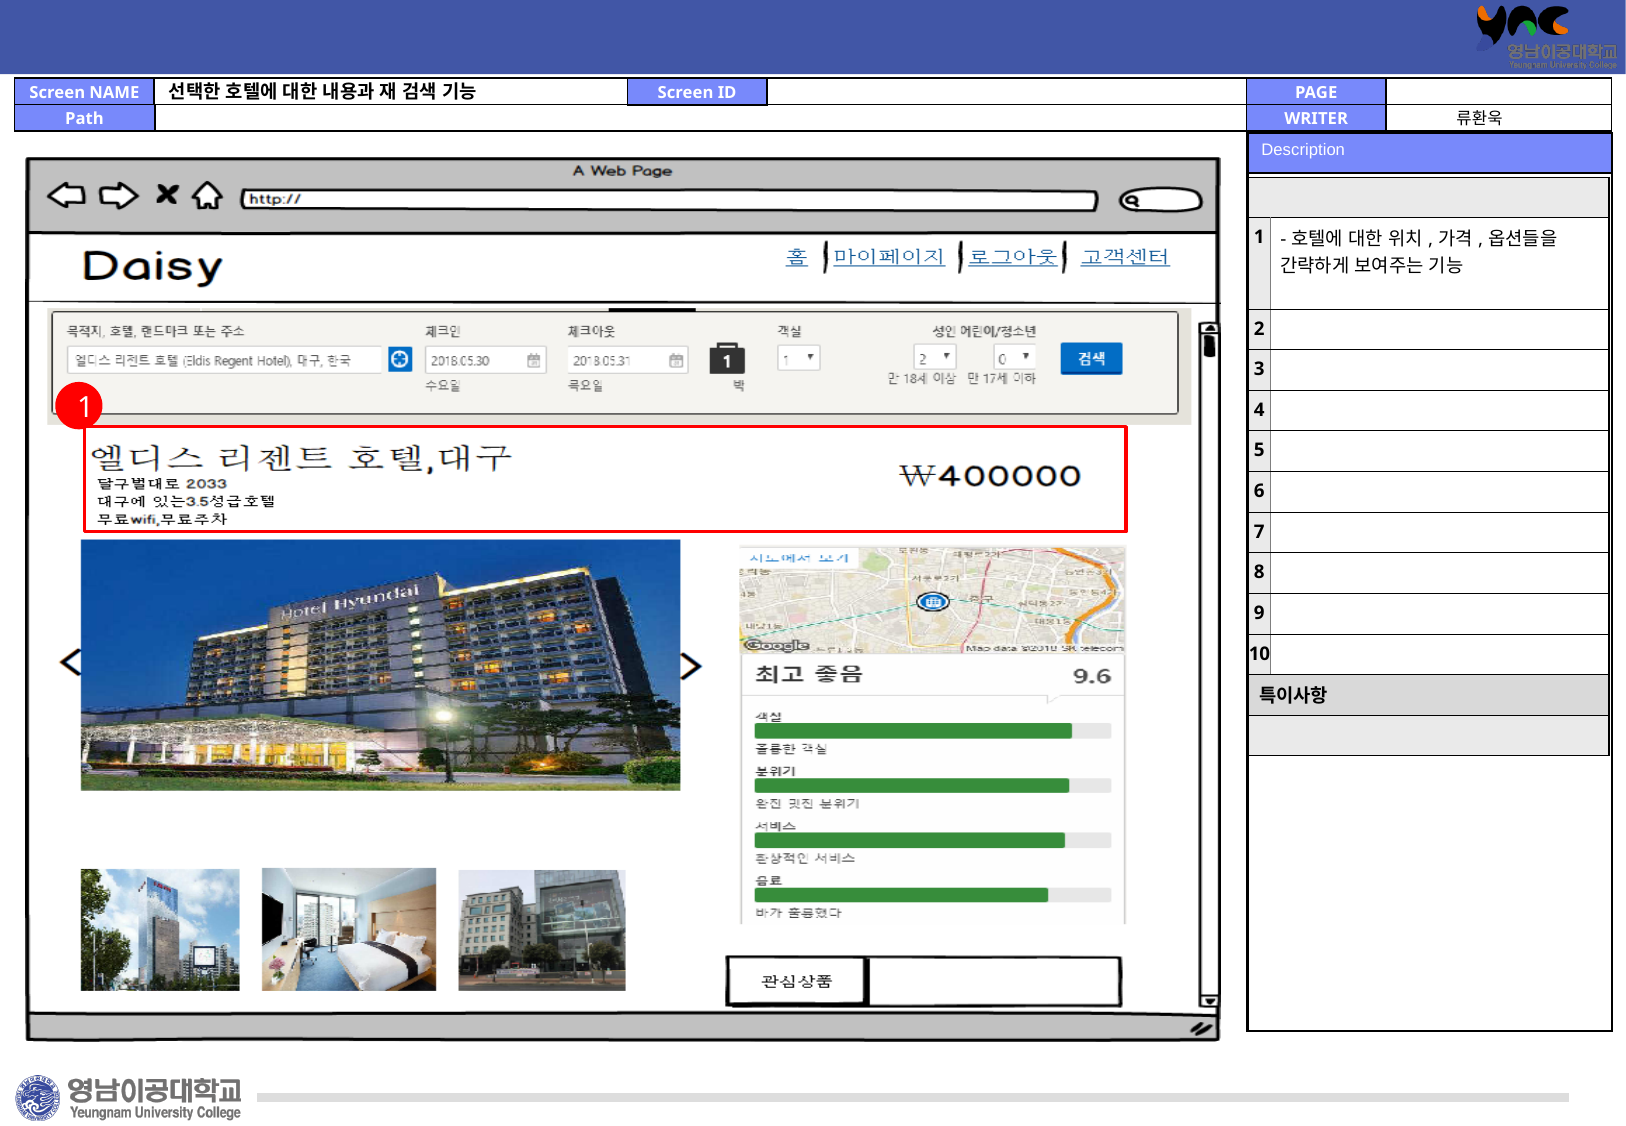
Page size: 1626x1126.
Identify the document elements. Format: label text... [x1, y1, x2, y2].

table_cell [1271, 594, 1608, 634]
table_cell 특이사항 [1249, 675, 1608, 715]
picture [24, 157, 1222, 1042]
table_cell [1271, 635, 1608, 674]
table_cell 4 [1249, 391, 1270, 430]
table_cell 7 [1249, 513, 1270, 552]
table_cell [1271, 391, 1608, 430]
table_cell [1271, 513, 1608, 552]
table_cell [1271, 431, 1608, 471]
table_cell [1271, 310, 1608, 349]
table_cell 10 [1249, 635, 1270, 674]
table_header [1249, 178, 1608, 217]
table_cell 5 [1249, 431, 1270, 471]
text_box 선택한 호텔에 대한 내용과 재 검색 기능 [154, 78, 628, 105]
table_cell 3 [1249, 350, 1270, 390]
table_cell 2 [1249, 310, 1270, 349]
table_cell [1271, 350, 1608, 390]
table_cell [1271, 472, 1608, 512]
picture [1476, 5, 1617, 69]
table_cell [1249, 716, 1608, 755]
table_cell 9 [1249, 594, 1270, 634]
table_cell -호텔에 대한 위치,가격,옵션들을 간략하게 보여주는 기능 [1271, 218, 1608, 309]
picture [15, 1075, 241, 1121]
table_cell 6 [1249, 472, 1270, 512]
table_cell [1271, 553, 1608, 593]
table_cell 1 [1249, 218, 1270, 309]
table_cell 8 [1249, 553, 1270, 593]
